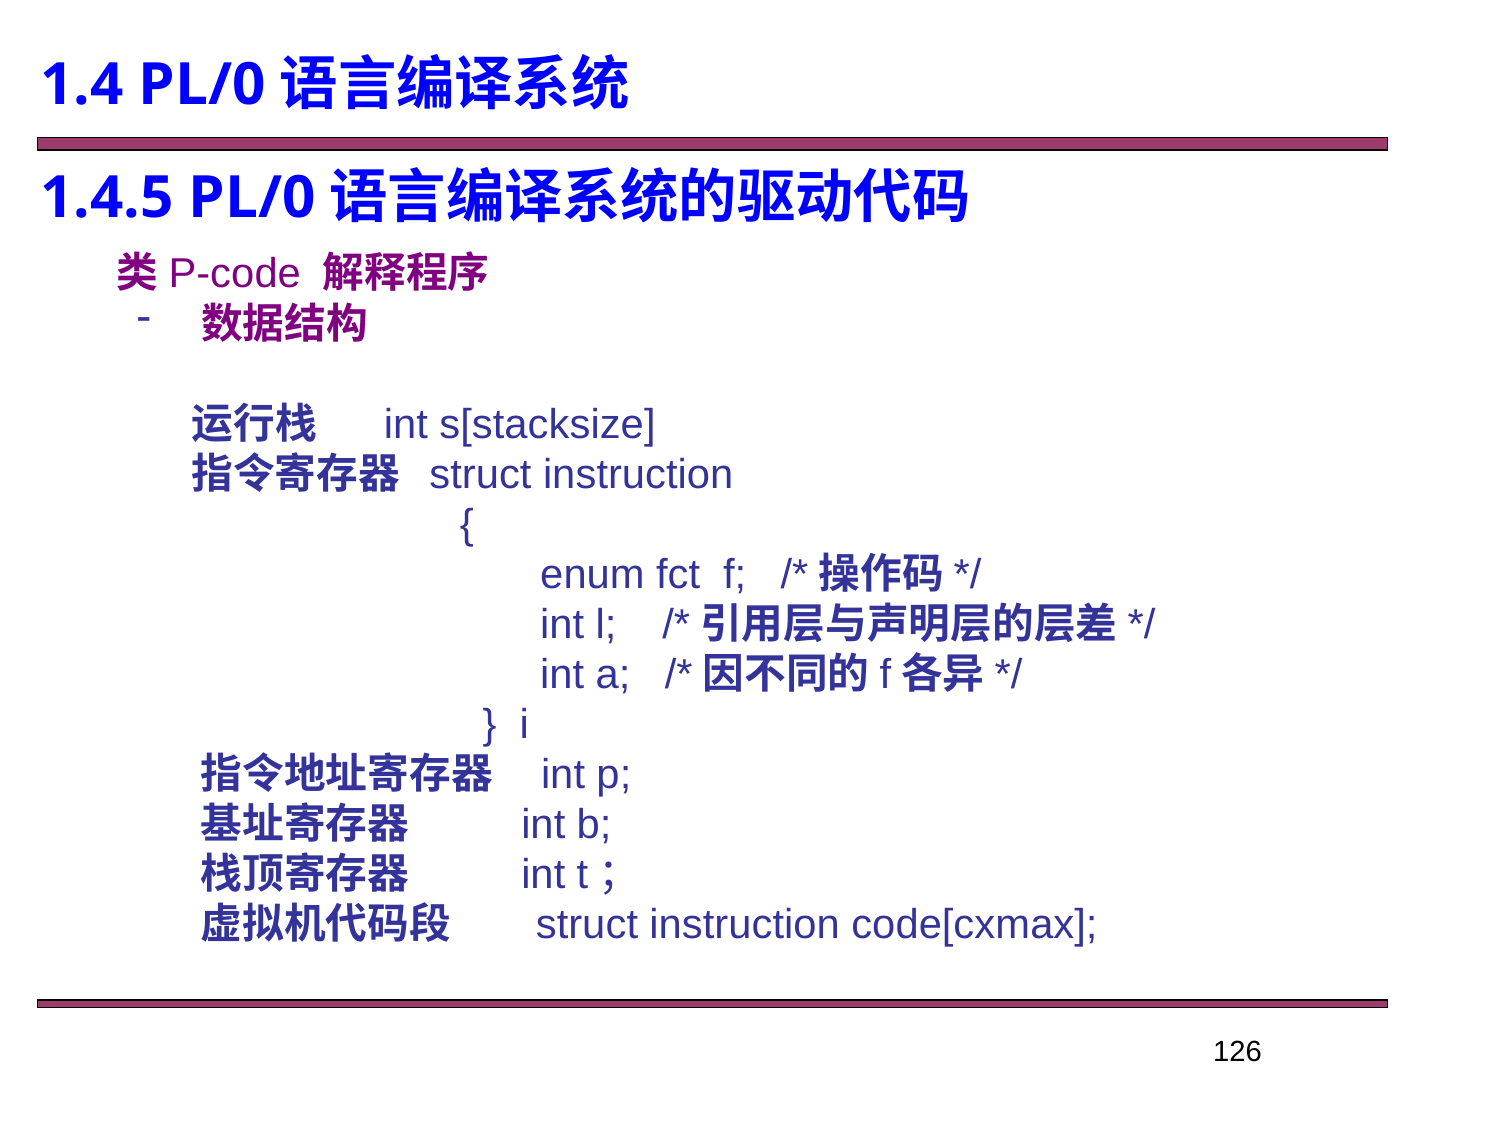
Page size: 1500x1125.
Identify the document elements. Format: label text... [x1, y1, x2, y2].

text_box 1.4 PL/0语言编译系统 [0, 0, 1225, 175]
text_box 1.4.5 PL/0语言编译系统的驱动代码 [0, 175, 1225, 288]
text_box 类P-code 解释程序 数据结构 运行栈 int s[stacksize] 指令寄存器 struct instruction { enum fct f; /*操作码*/ int l; /*引用层与声明层的层差*/ int a; /*因不同的f各异*/ } i 指令地址寄存器 int p; 基址寄存器 int b; 栈顶寄存器 int t； 虚拟机代码段 struct instruction code[cxmax]; [82, 238, 1418, 954]
slide_number 126 [1062, 1025, 1413, 1066]
